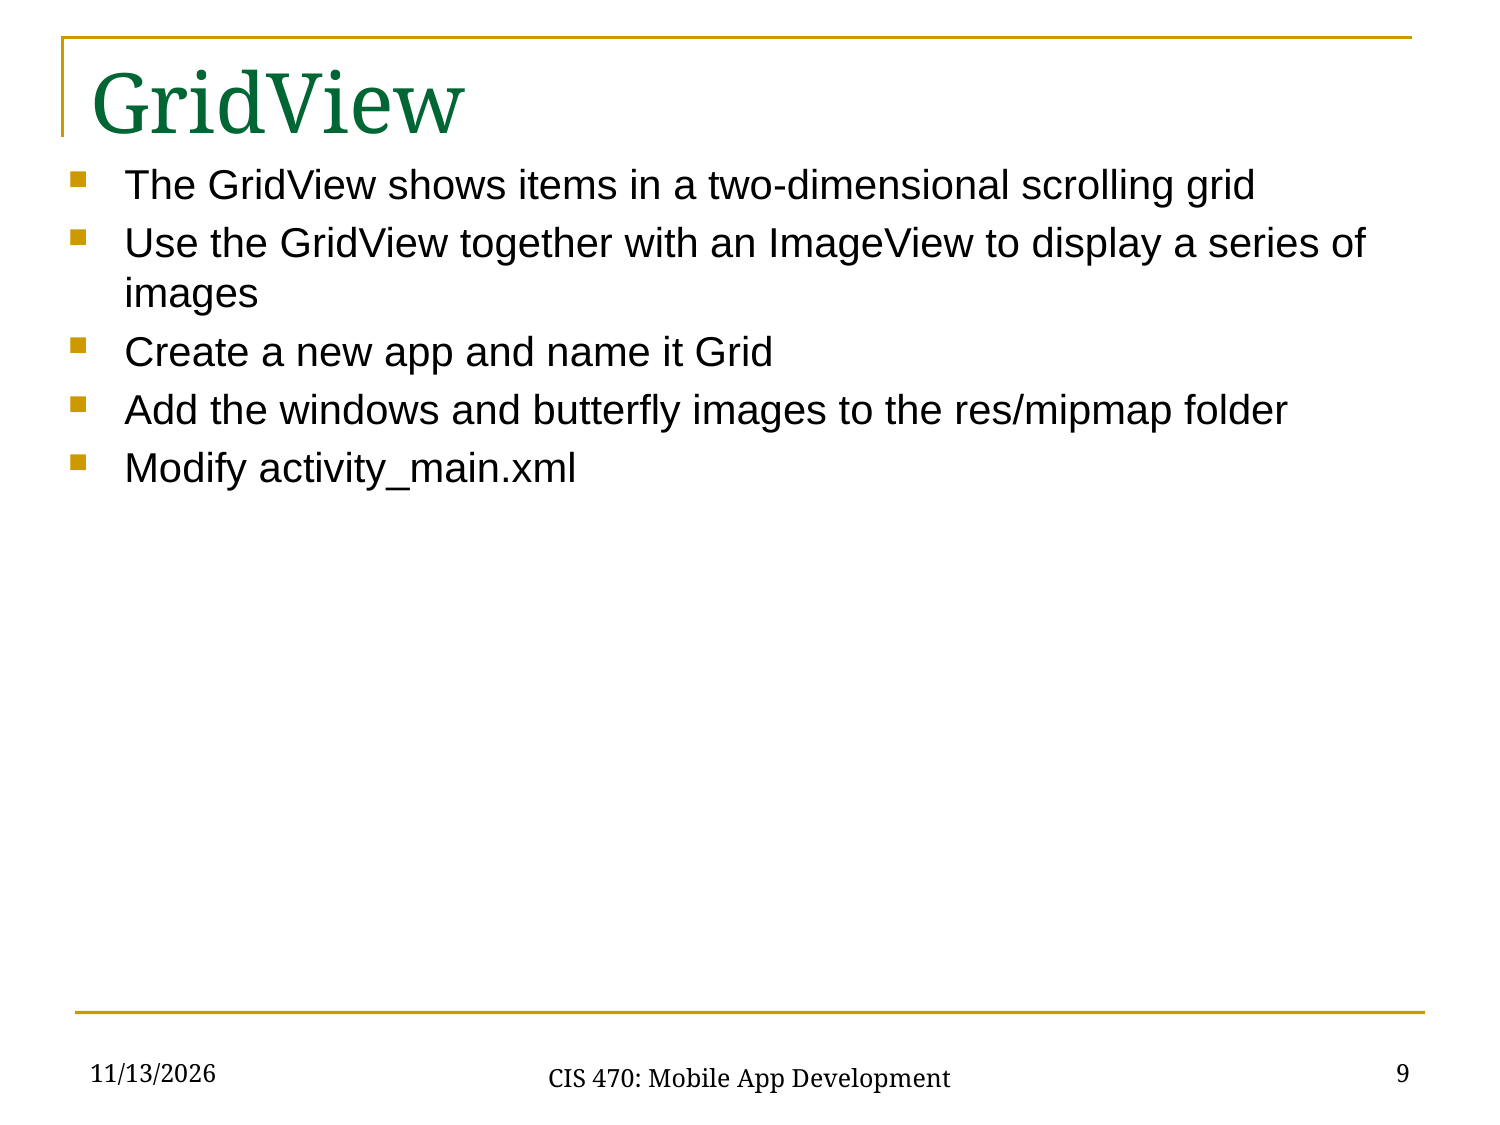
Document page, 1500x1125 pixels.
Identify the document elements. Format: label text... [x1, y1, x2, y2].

slide_number 9 [1074, 1024, 1425, 1100]
title GridView [75, 45, 1425, 155]
list The GridView shows items in a two-dimensional scrolling grid Use the GridView together with an ImageView to display a series of images Create a new app and name it Grid Add the windows and butterfly images to the res/mipmap folder Modify activity_main.xml [53, 150, 1404, 785]
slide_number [75, 1024, 425, 1100]
footer CIS 470: Mobile App Development [512, 1025, 988, 1100]
